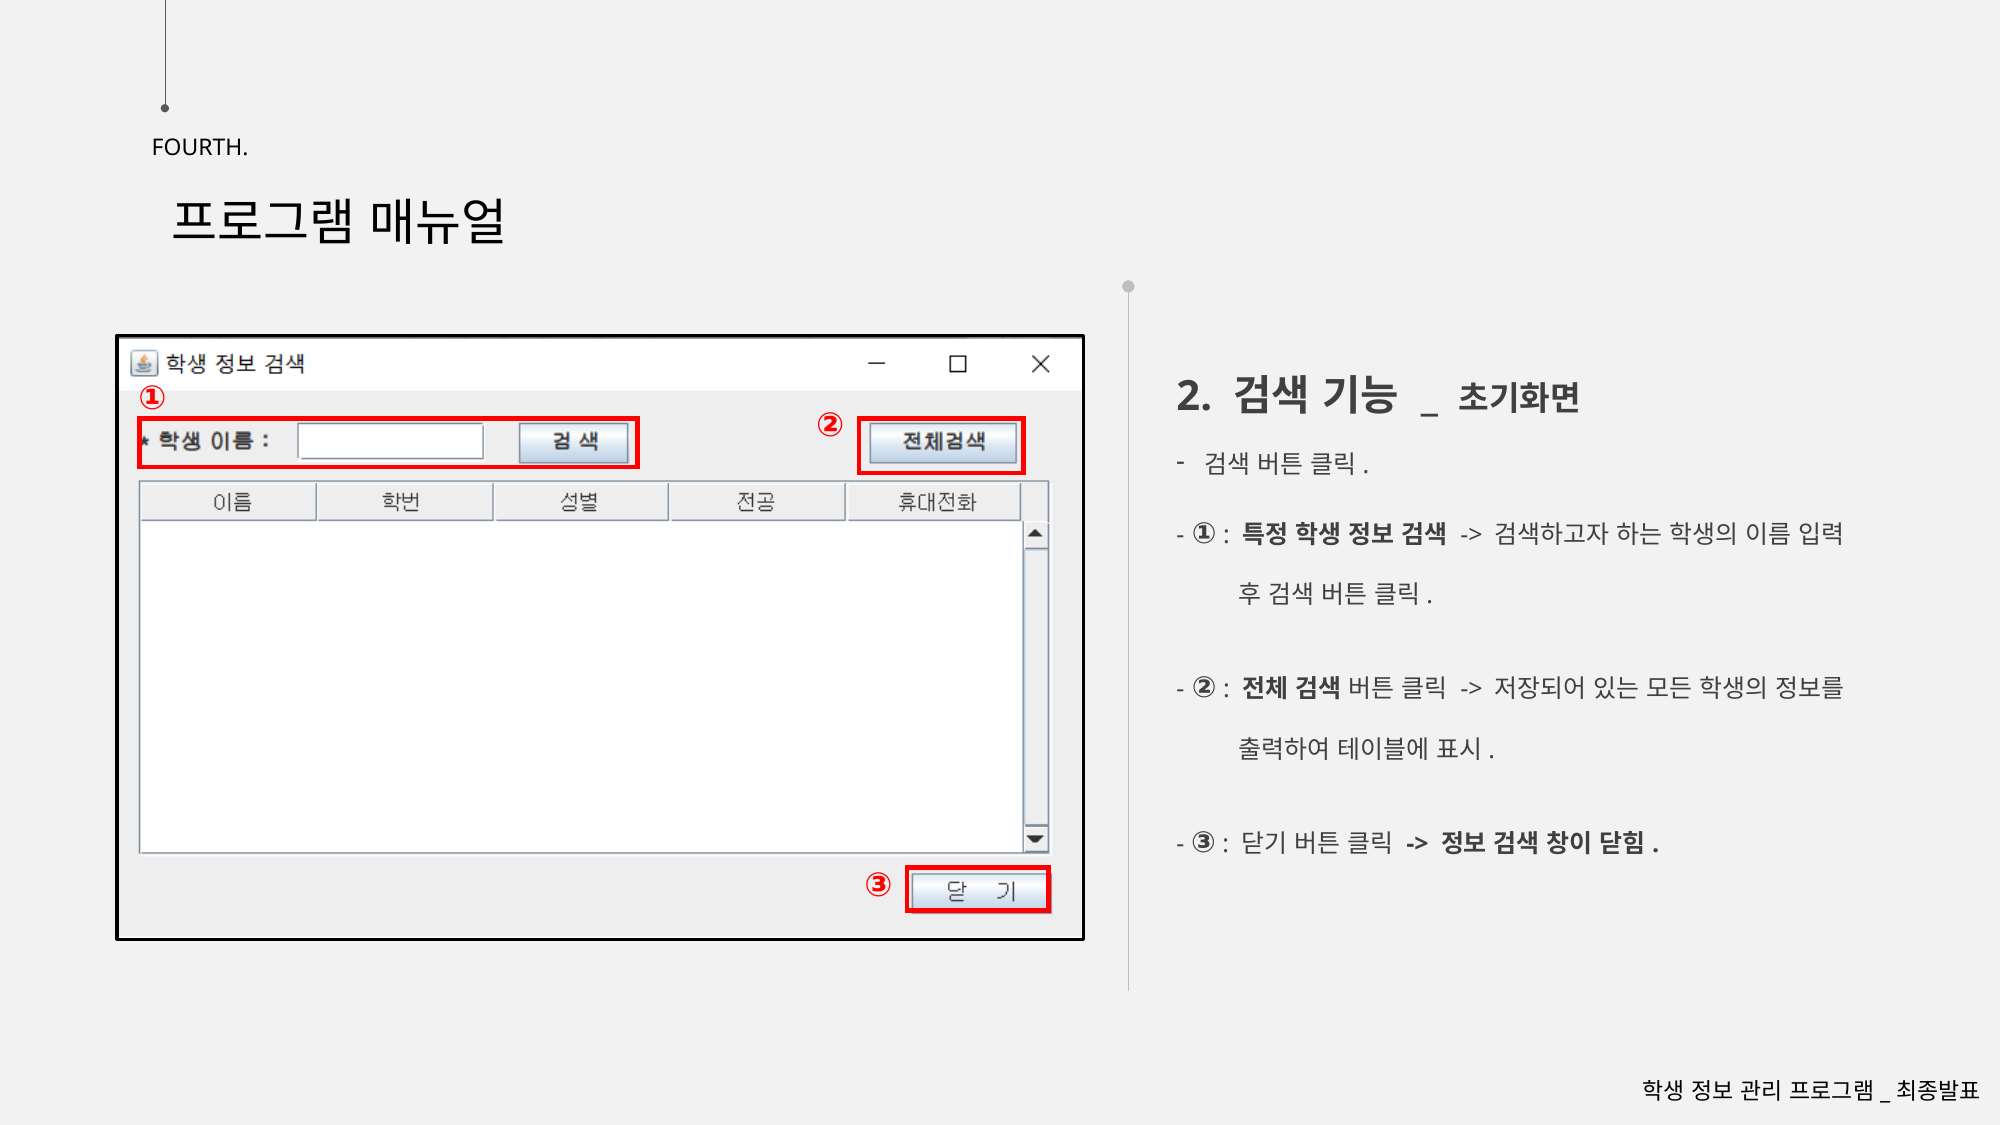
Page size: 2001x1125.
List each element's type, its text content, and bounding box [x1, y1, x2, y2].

text_box 프로그램 매뉴얼 [157, 168, 523, 258]
text_box FOURTH. [136, 118, 264, 168]
text_box 학생 정보 관리 프로그램_최종발표 [1627, 1062, 1996, 1112]
text_box 2. 검색 기능 _ 초기화면 검색 버튼 클릭. - ① : 특정 학생 정보 검색 -> 검색하고자 하는 학생의 이름 입력 후 검색 버튼 클릭. - ② : 전체 검색 버튼 클릭 -> 저장되어 있는 모든 학생의 정보를 출력하여 테이블에 표시. - ③ : 닫기 버튼 클릭 -> 정보 검색 창이 닫힘. [1161, 336, 1923, 866]
picture [118, 336, 1083, 938]
